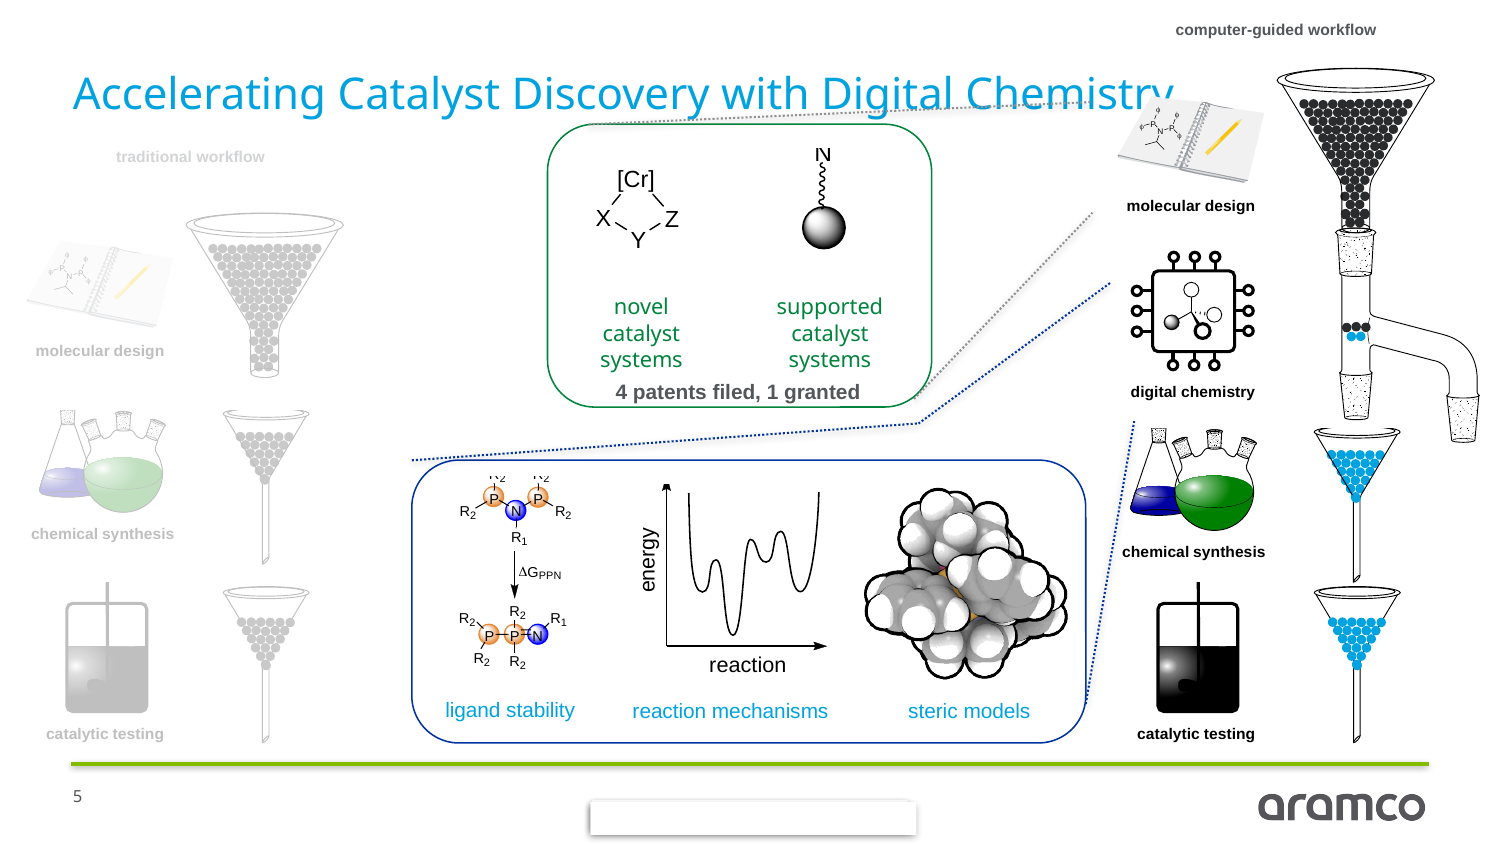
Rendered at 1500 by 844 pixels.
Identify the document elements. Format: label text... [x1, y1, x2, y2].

picture [1258, 774, 1433, 822]
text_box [1340, 208, 1370, 228]
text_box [411, 282, 1135, 705]
title Accelerating Catalyst Discovery with Digital Chemistry [72, 59, 1429, 161]
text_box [1139, 461, 1404, 582]
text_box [1341, 321, 1371, 333]
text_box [236, 617, 296, 670]
text_box [590, 801, 917, 836]
text_box [3, 120, 358, 760]
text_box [42, 582, 313, 759]
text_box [454, 475, 575, 690]
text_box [27, 410, 313, 577]
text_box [588, 101, 1093, 281]
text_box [1133, 582, 1404, 759]
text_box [1327, 617, 1387, 670]
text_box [403, 439, 1104, 744]
text_box computer-guided workflow [1160, 12, 1392, 46]
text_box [547, 123, 583, 281]
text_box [22, 209, 347, 384]
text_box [1114, 64, 1438, 239]
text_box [1127, 201, 1484, 453]
